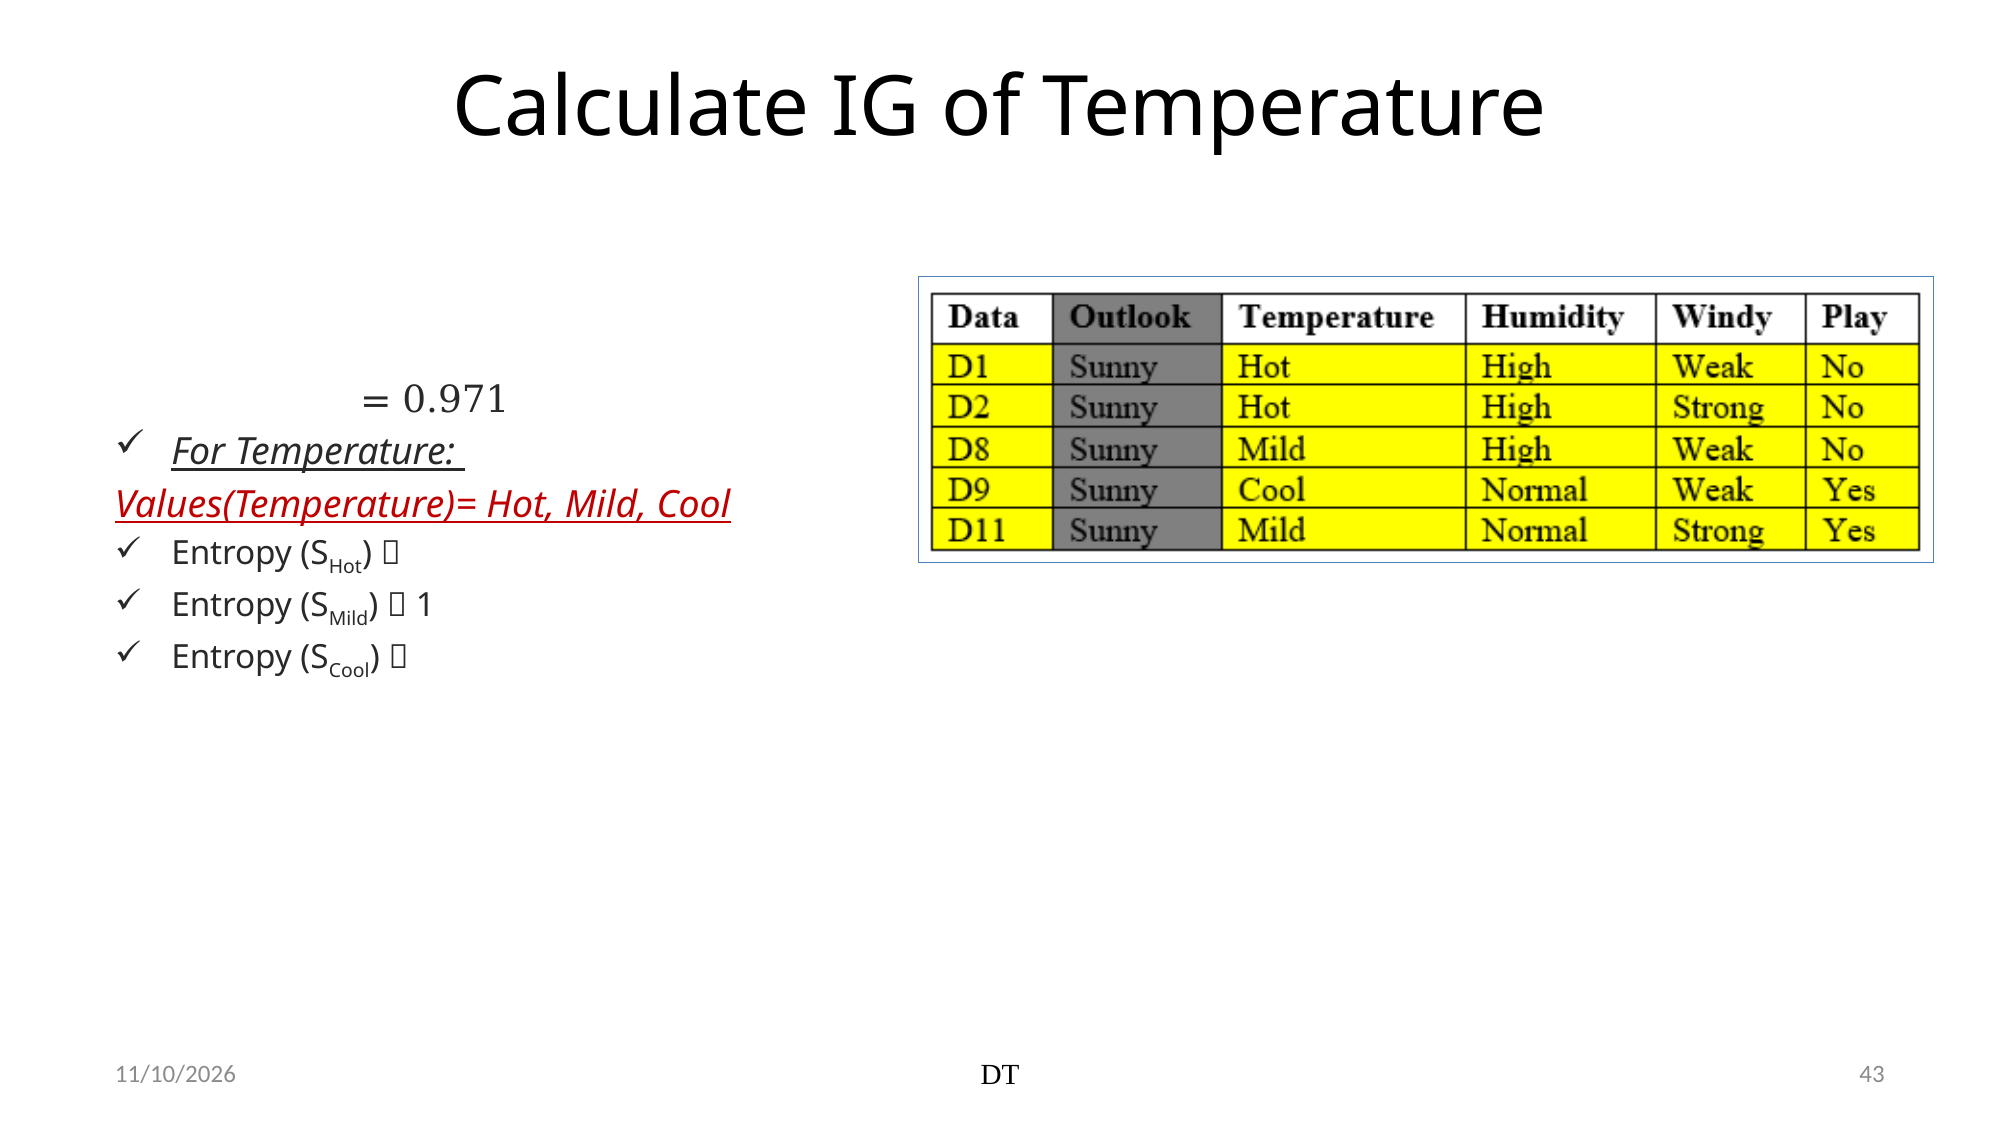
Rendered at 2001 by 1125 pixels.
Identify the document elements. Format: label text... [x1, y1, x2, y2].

slide_number 43 [1433, 1042, 1900, 1103]
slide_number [99, 1042, 567, 1103]
title Calculate IG of Temperature [99, 45, 1900, 233]
picture [918, 276, 1935, 563]
footer DT [683, 1042, 1317, 1103]
